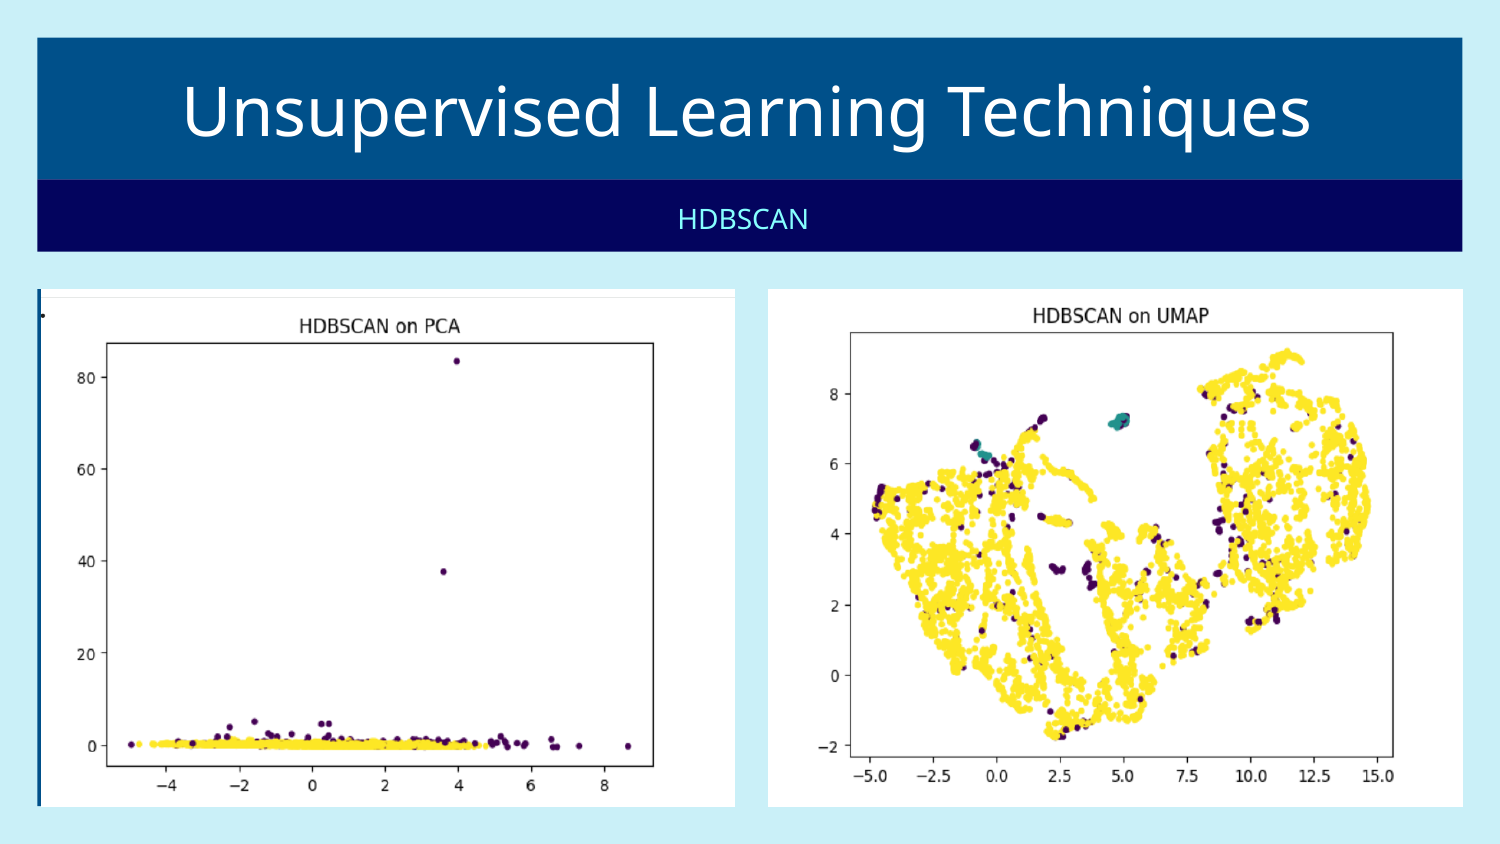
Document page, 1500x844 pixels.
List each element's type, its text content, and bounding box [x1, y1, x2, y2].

picture [40, 288, 736, 807]
picture [768, 288, 1463, 807]
subtitle HDBSCAN [104, 179, 1390, 252]
title Unsupervised Learning Techniques [104, 37, 1390, 179]
